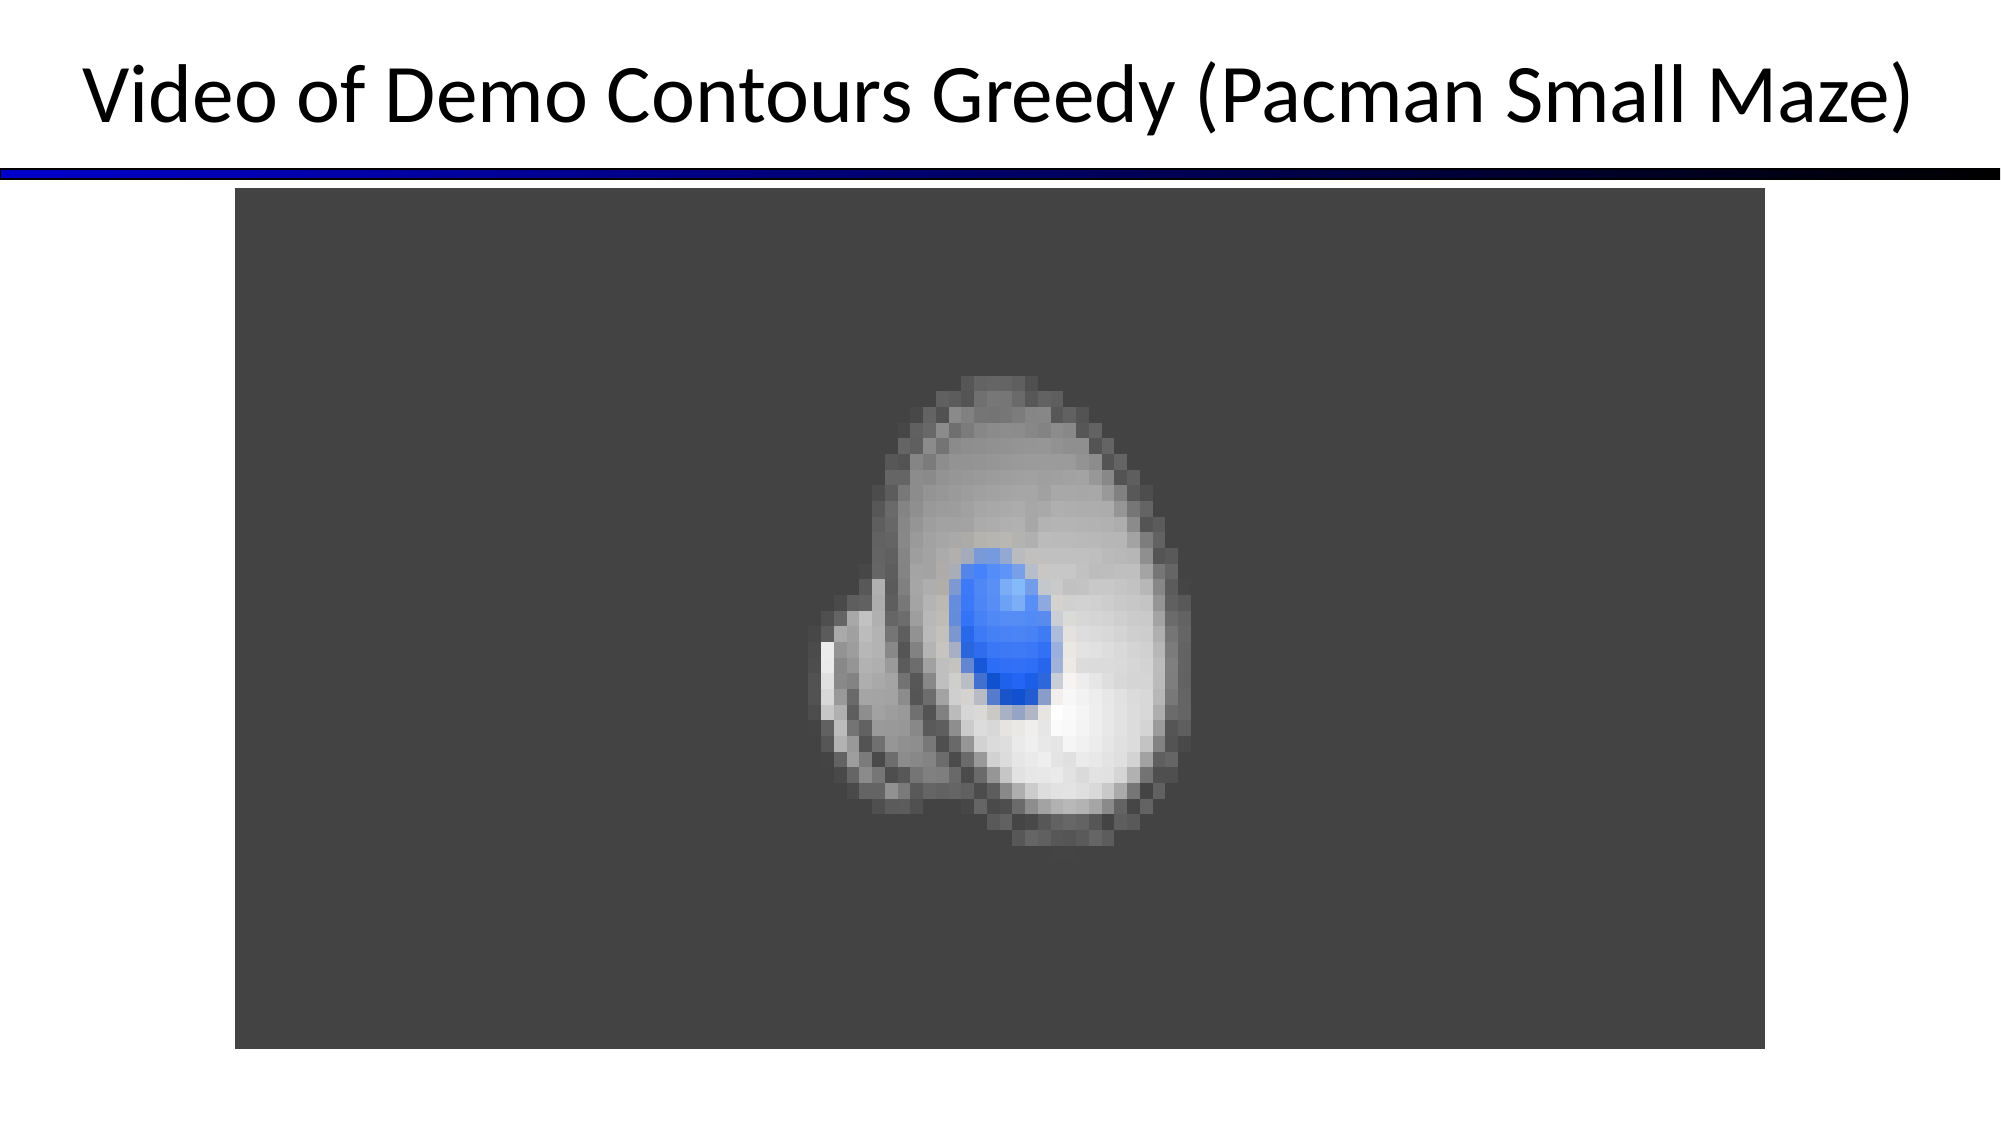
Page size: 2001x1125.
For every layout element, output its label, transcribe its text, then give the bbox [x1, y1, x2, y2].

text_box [234, 187, 1766, 1051]
title Video of Demo Contours Greedy (Pacman Small Maze) [0, 0, 2000, 184]
